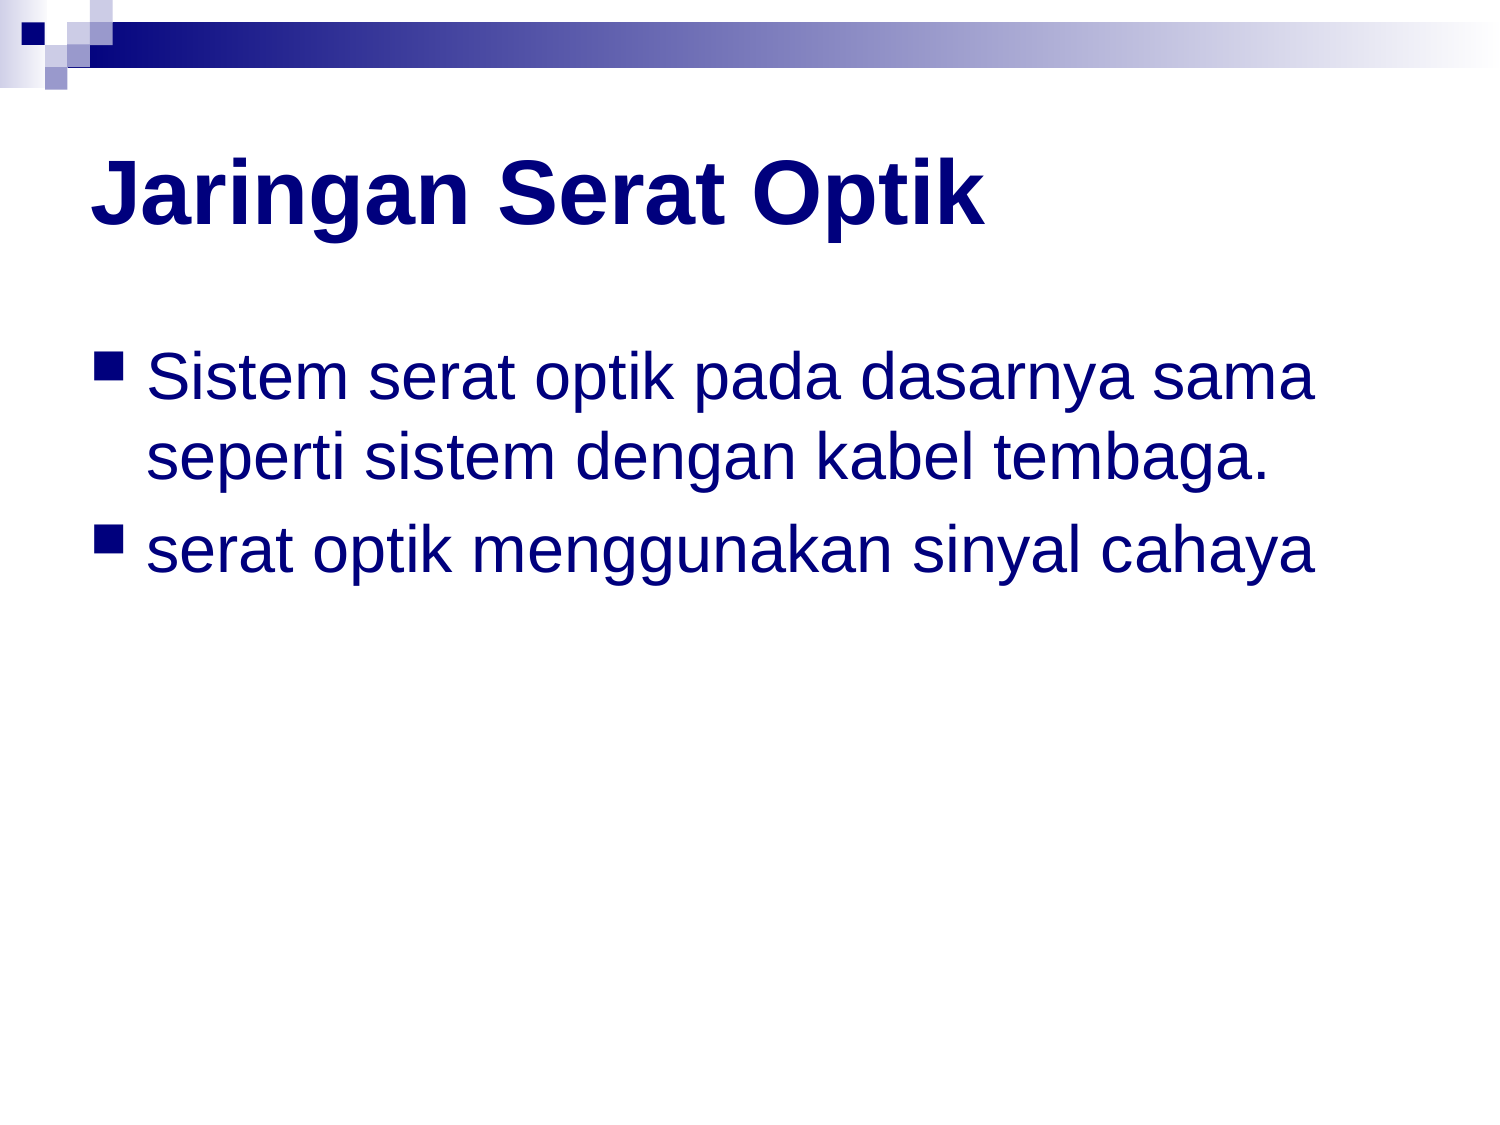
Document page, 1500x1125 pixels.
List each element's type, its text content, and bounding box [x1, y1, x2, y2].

title Jaringan Serat Optik [75, 75, 1425, 300]
list Sistem serat optik pada dasarnya sama seperti sistem dengan kabel tembaga. serat optik menggunakan sinyal cahaya [75, 324, 1425, 963]
